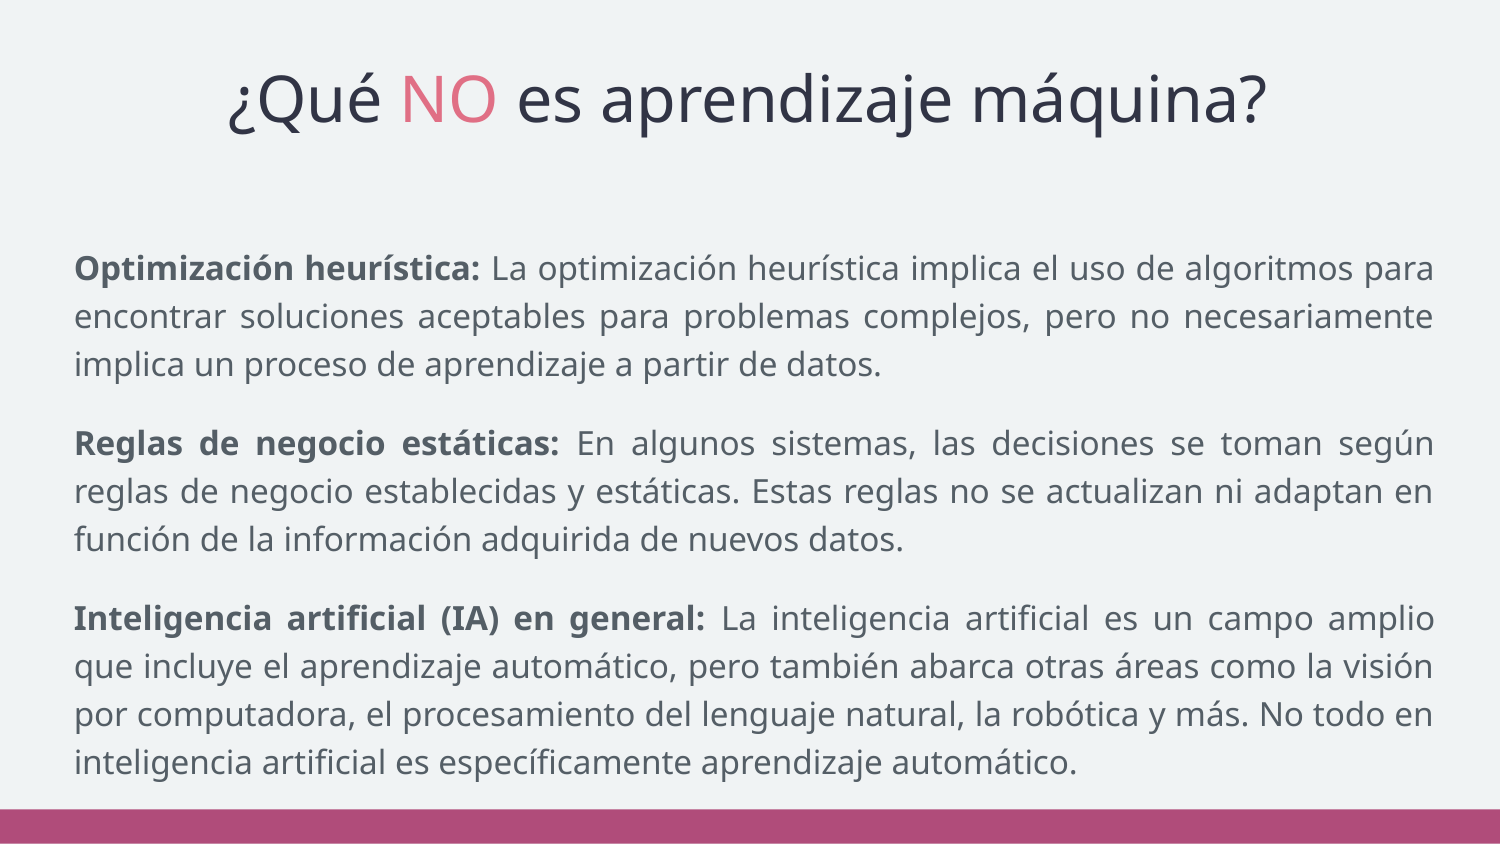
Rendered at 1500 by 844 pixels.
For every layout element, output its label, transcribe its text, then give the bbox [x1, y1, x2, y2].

title ¿Qué NO es aprendizaje máquina? [116, 42, 1380, 168]
subtitle Optimización heurística: La optimización heurística implica el uso de algoritmos para encontrar soluciones aceptables para problemas complejos, pero no necesariamente implica un proceso de aprendizaje a partir de datos. Reglas de negocio estáticas: En algunos sistemas, las decisiones se toman según reglas de negocio establecidas y estáticas. Estas reglas no se actualizan ni adaptan en función de la información adquirida de nuevos datos. Inteligencia artificial (IA) en general: La inteligencia artificial es un campo amplio que incluye el aprendizaje automático, pero también abarca otras áreas como la visión por computadora, el procesamiento del lenguaje natural, la robótica y más. No todo en inteligencia artificial es específicamente aprendizaje automático. [58, 224, 1452, 725]
